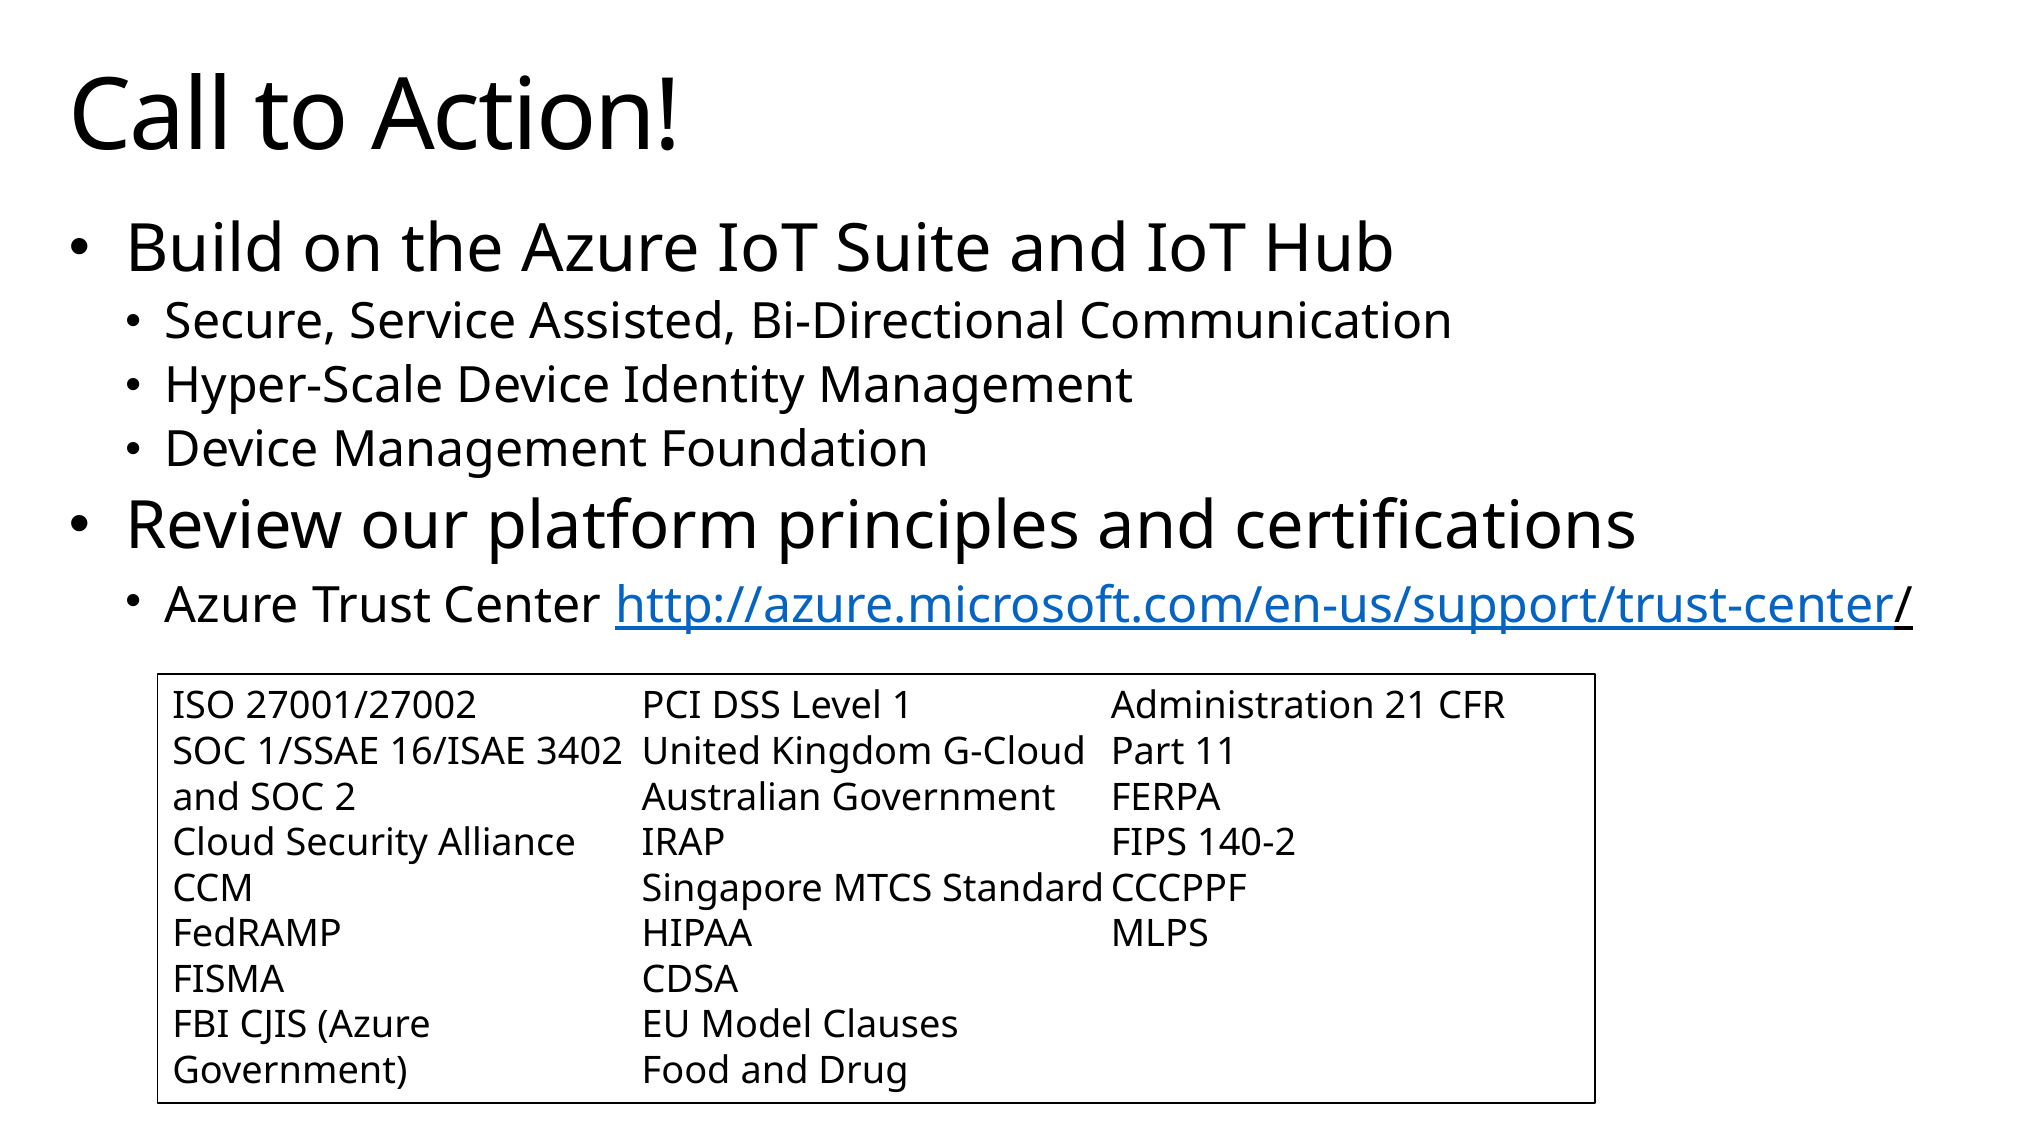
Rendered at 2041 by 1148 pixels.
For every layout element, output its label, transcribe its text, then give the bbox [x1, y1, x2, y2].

text_box ISO 27001/27002 SOC 1/SSAE 16/ISAE 3402 and SOC 2 Cloud Security Alliance CCM FedRAMP FISMA FBI CJIS (Azure Government) PCI DSS Level 1 United Kingdom G-Cloud Australian Government IRAP Singapore MTCS Standard HIPAA CDSA EU Model Clauses Food and Drug Administration 21 CFR Part 11 FERPA FIPS 140-2 CCCPPF MLPS [157, 673, 1596, 1104]
title Call to Action! [45, 48, 1996, 199]
list Build on the Azure IoT Suite and IoT Hub Secure, Service Assisted, Bi-Directional Communication Hyper-Scale Device Identity Management Device Management Foundation Review our platform principles and certifications Azure Trust Center http://azure.microsoft.com/en-us/support/trust-center/ [45, 199, 1996, 724]
